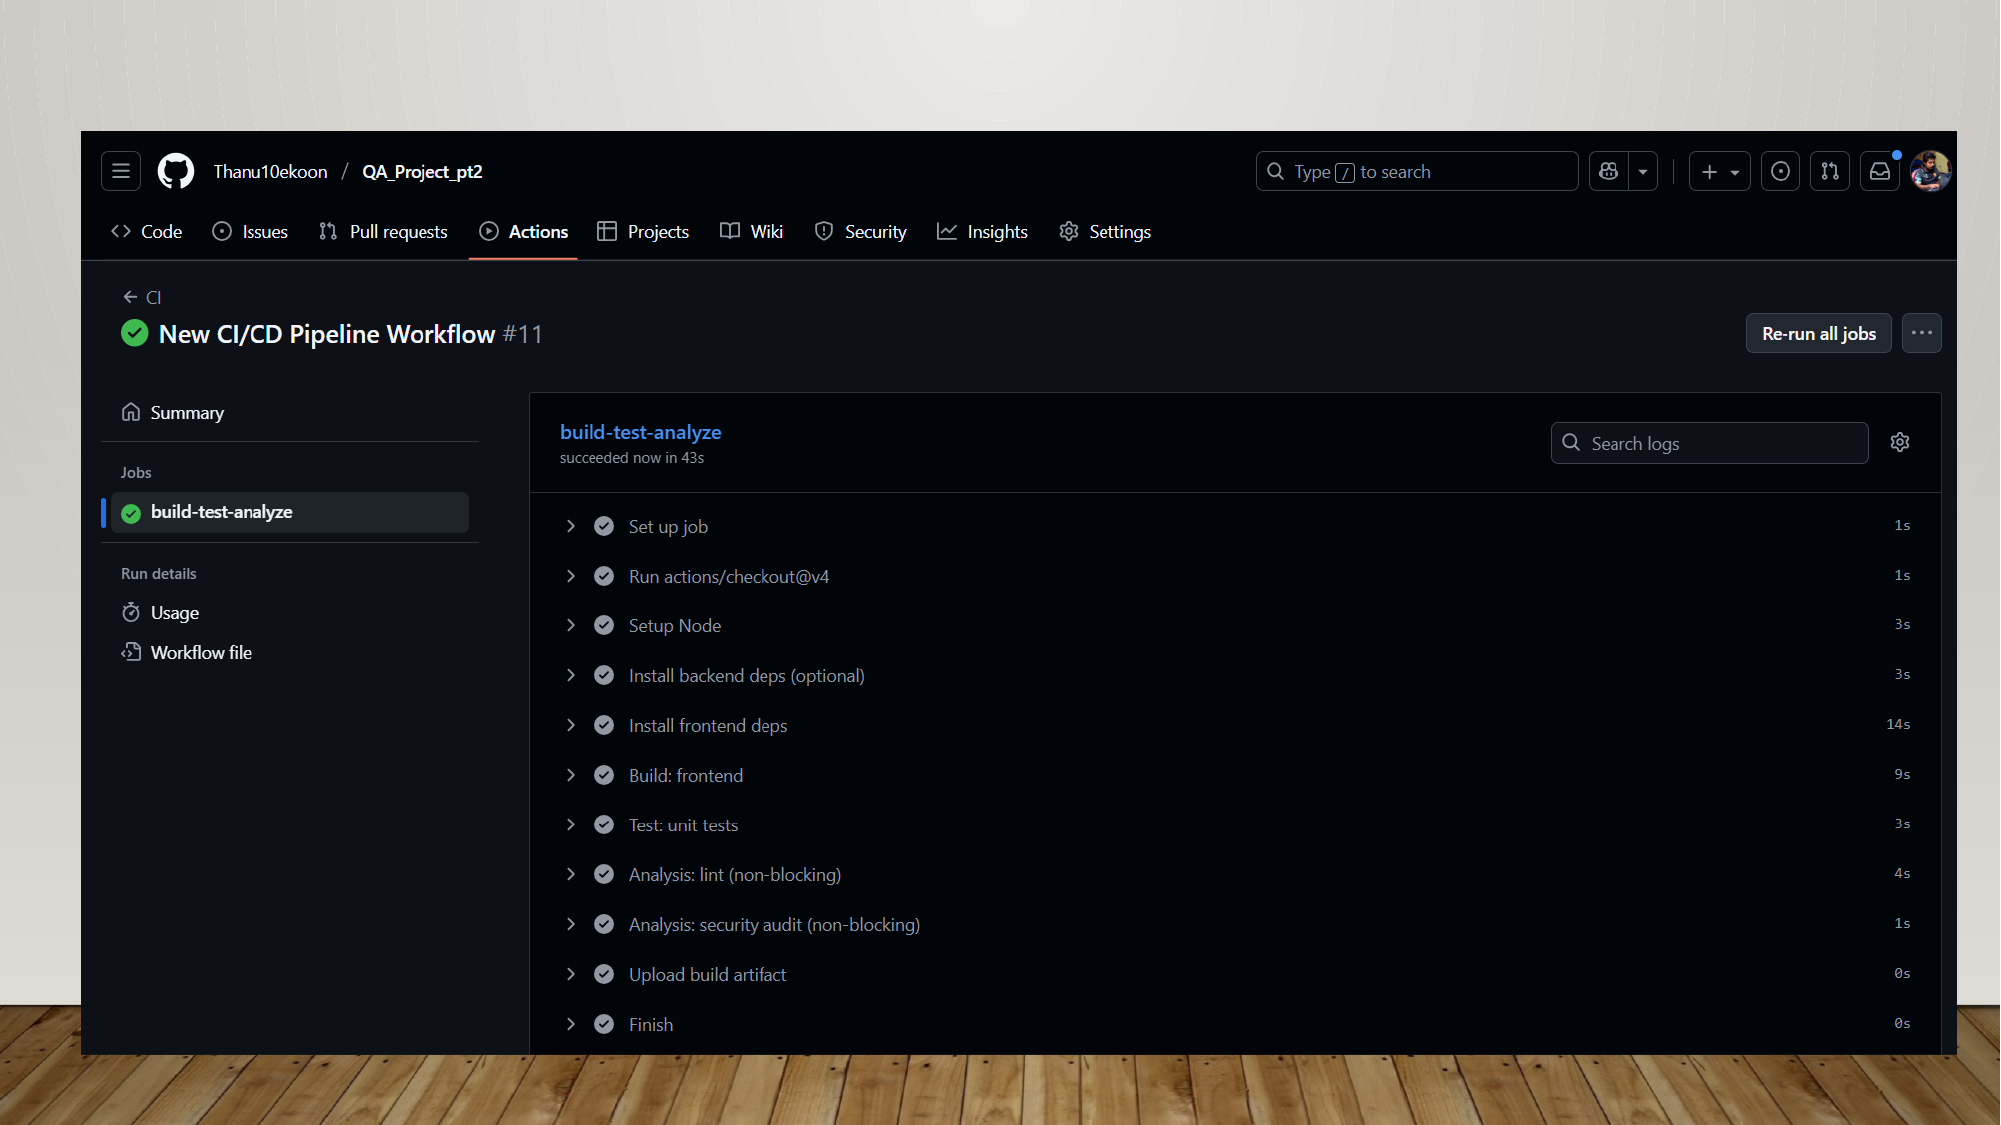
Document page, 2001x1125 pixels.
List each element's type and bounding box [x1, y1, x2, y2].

picture [0, 131, 2000, 1125]
